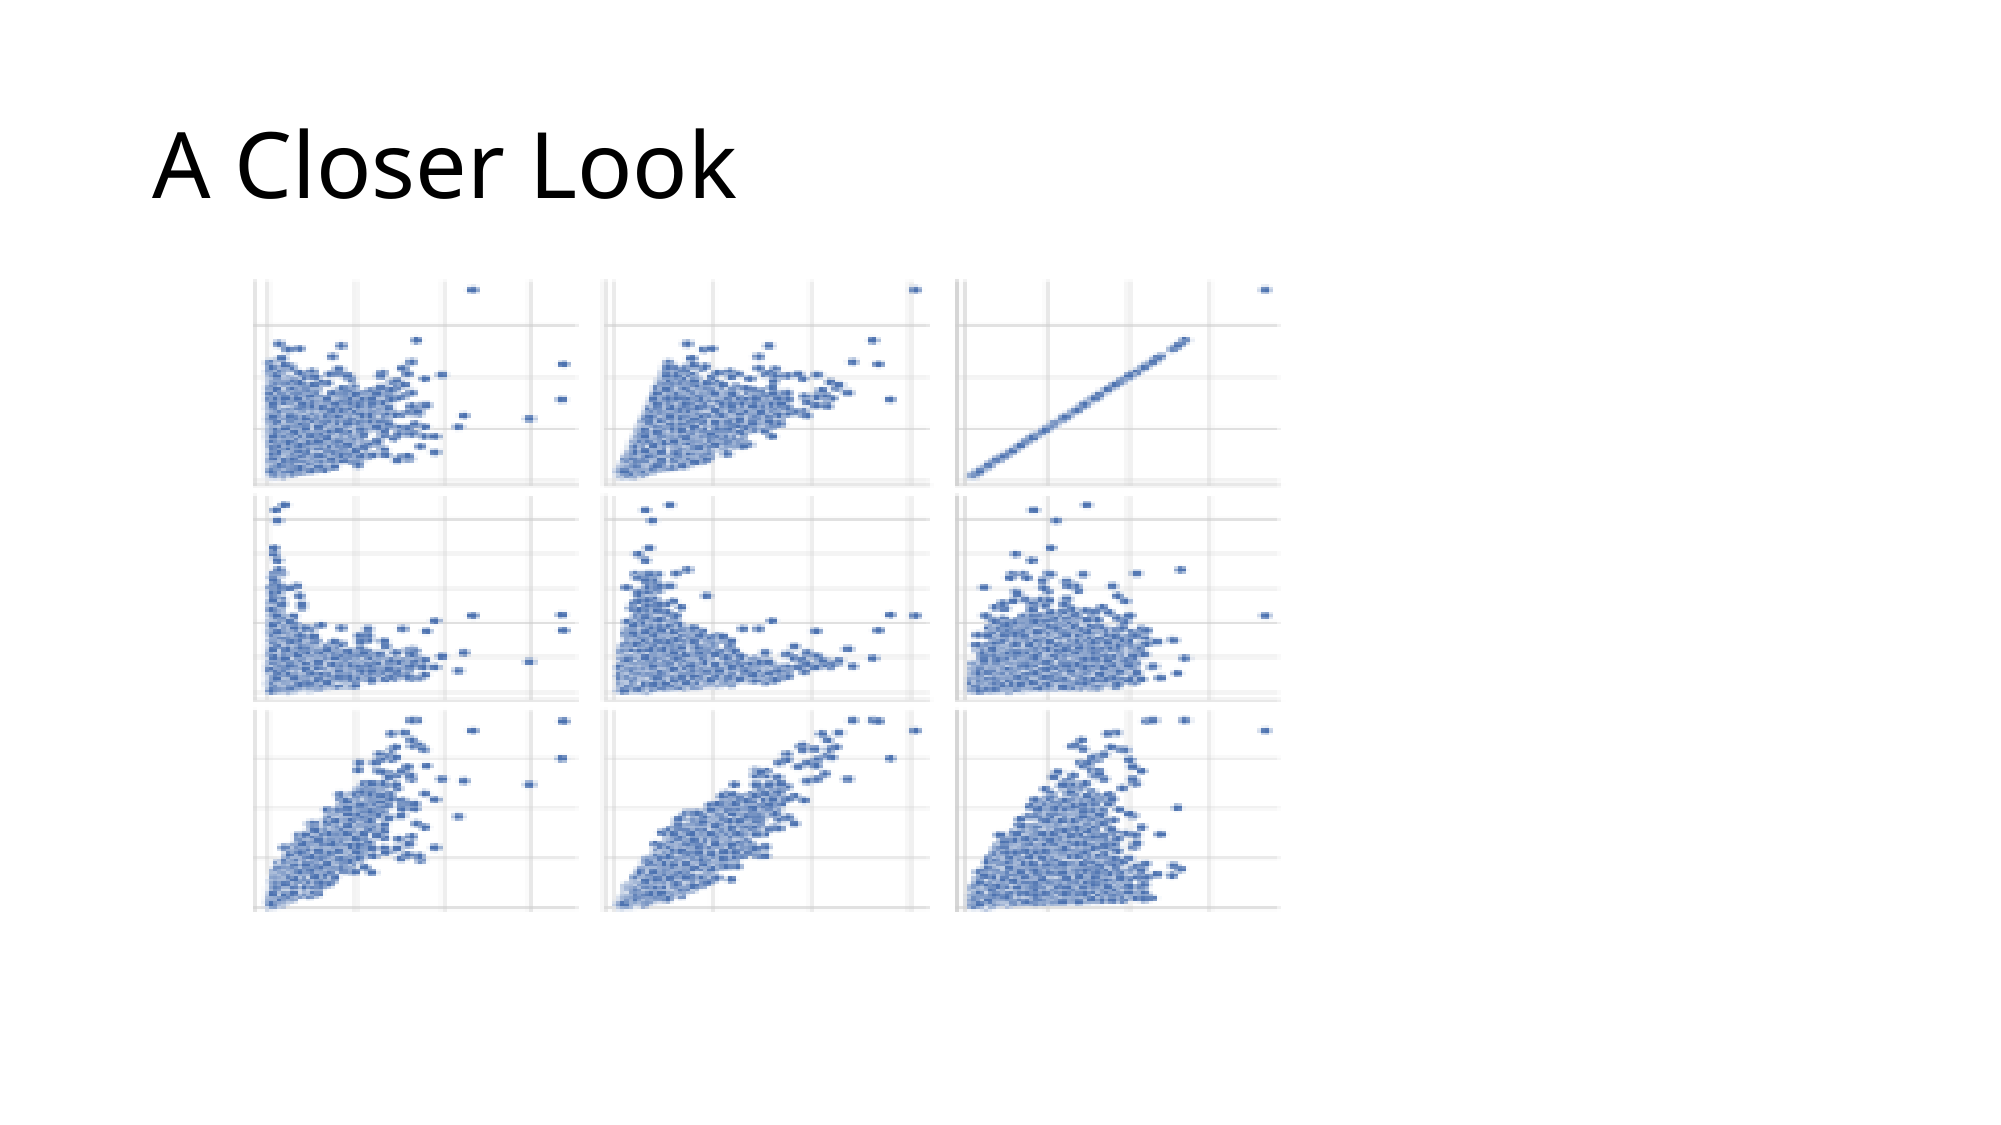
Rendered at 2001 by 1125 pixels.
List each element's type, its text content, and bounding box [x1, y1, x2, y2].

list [253, 277, 1286, 912]
title A Closer Look [137, 59, 1863, 278]
